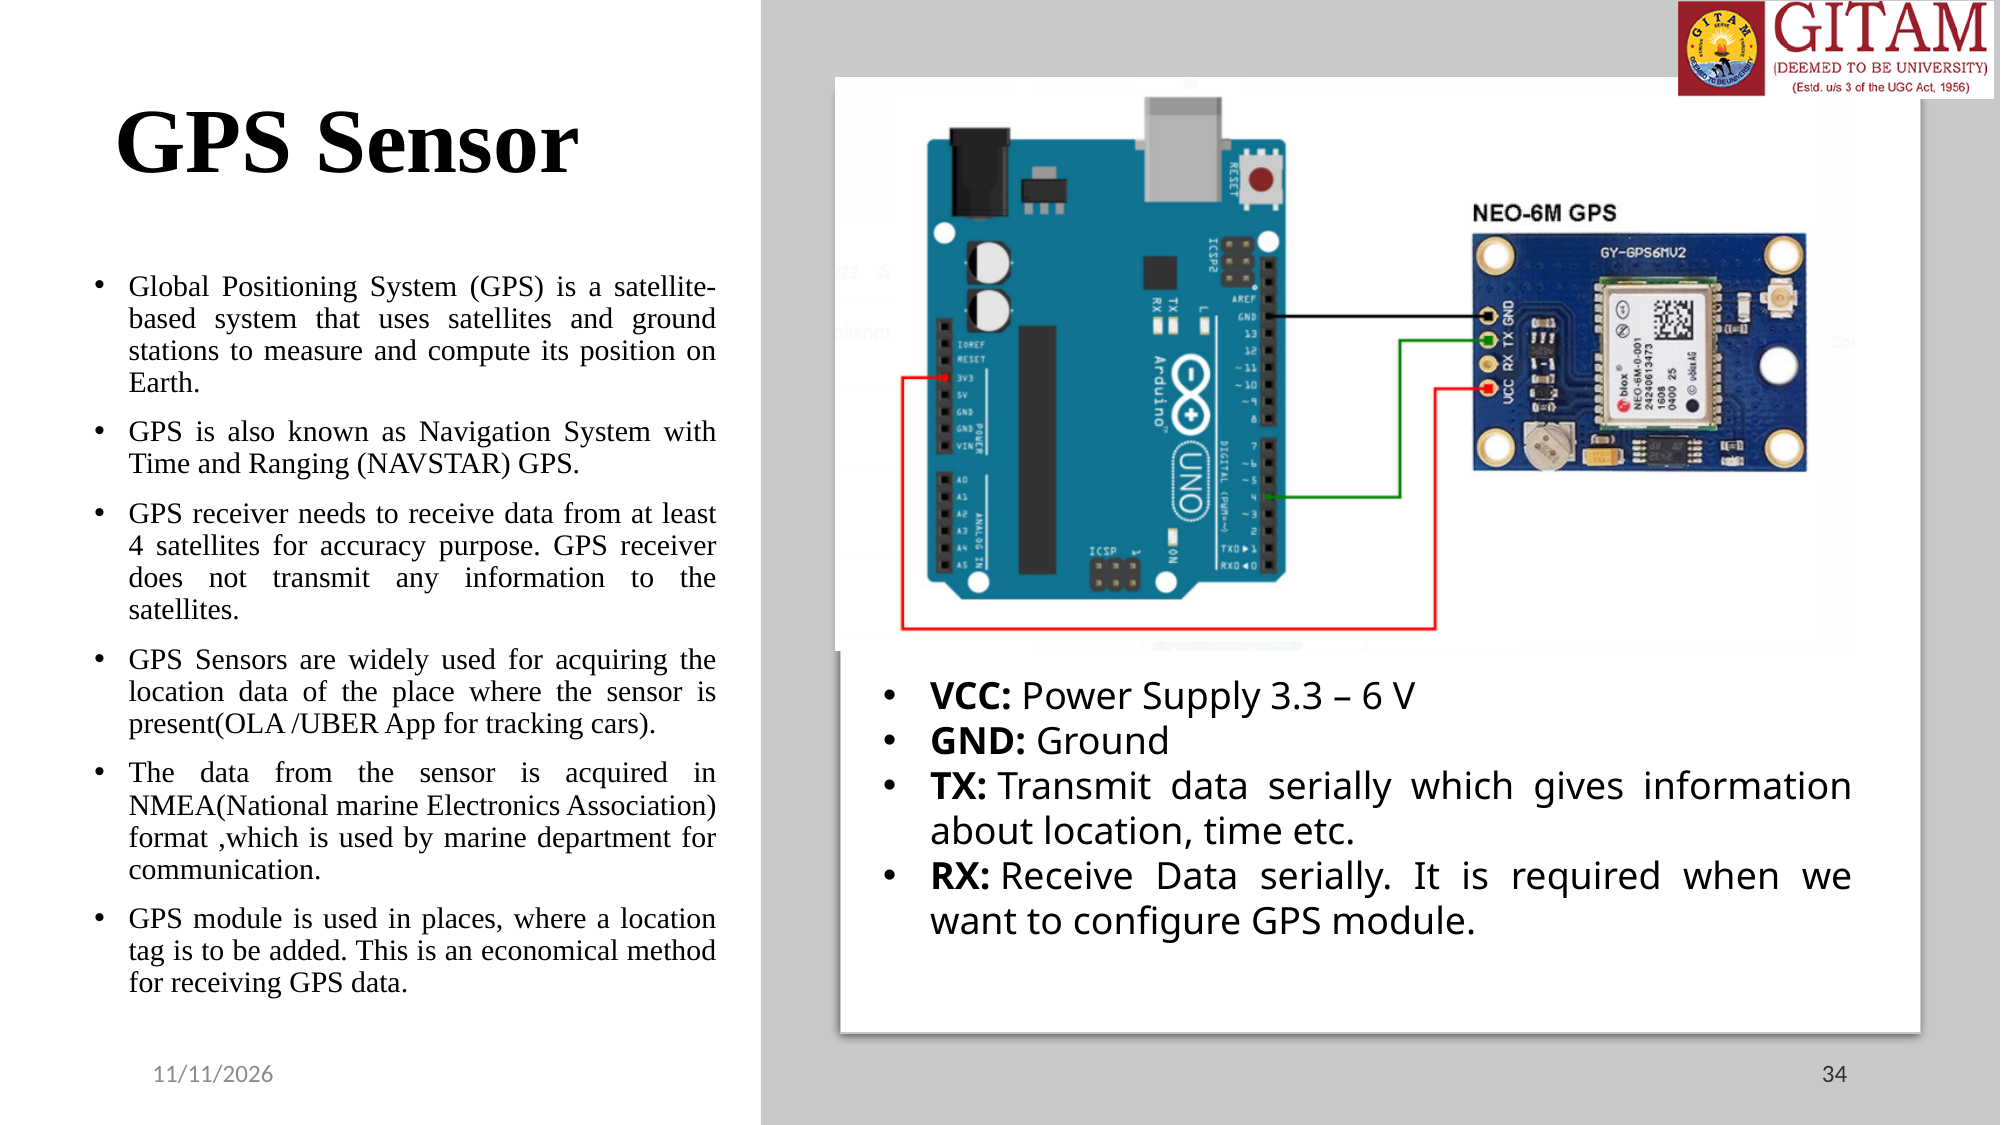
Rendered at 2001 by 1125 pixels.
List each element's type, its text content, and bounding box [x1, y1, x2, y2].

list Global Positioning System (GPS) is a satellite-based system that uses satellites and ground stations to measure and compute its position on Earth. GPS is also known as Navigation System with Time and Ranging (NAVSTAR) GPS. GPS receiver needs to receive data from at least 4 satellites for accuracy purpose. GPS receiver does not transmit any information to the satellites. GPS Sensors are widely used for acquiring the location data of the place where the sensor is present(OLA /UBER App for tracking cars). The data from the sensor is acquired in NMEA(National marine Electronics Association) format ,which is used by marine department for communication. GPS module is used in places, where a location tag is to be added. This is an economical method for receiving GPS data. [79, 263, 733, 1015]
picture [835, 1, 1994, 651]
slide_number 34 [1412, 1042, 1863, 1103]
text_box VCC: Power Supply 3.3 – 6 V GND: Ground TX: Transmit data serially which gives information about location, time etc. RX: Receive Data serially. It is required when we want to configure GPS module. [868, 664, 1868, 950]
title GPS Sensor [99, 50, 675, 236]
text_box [760, 0, 2000, 1125]
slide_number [137, 1042, 588, 1103]
text_box [839, 99, 1922, 1034]
